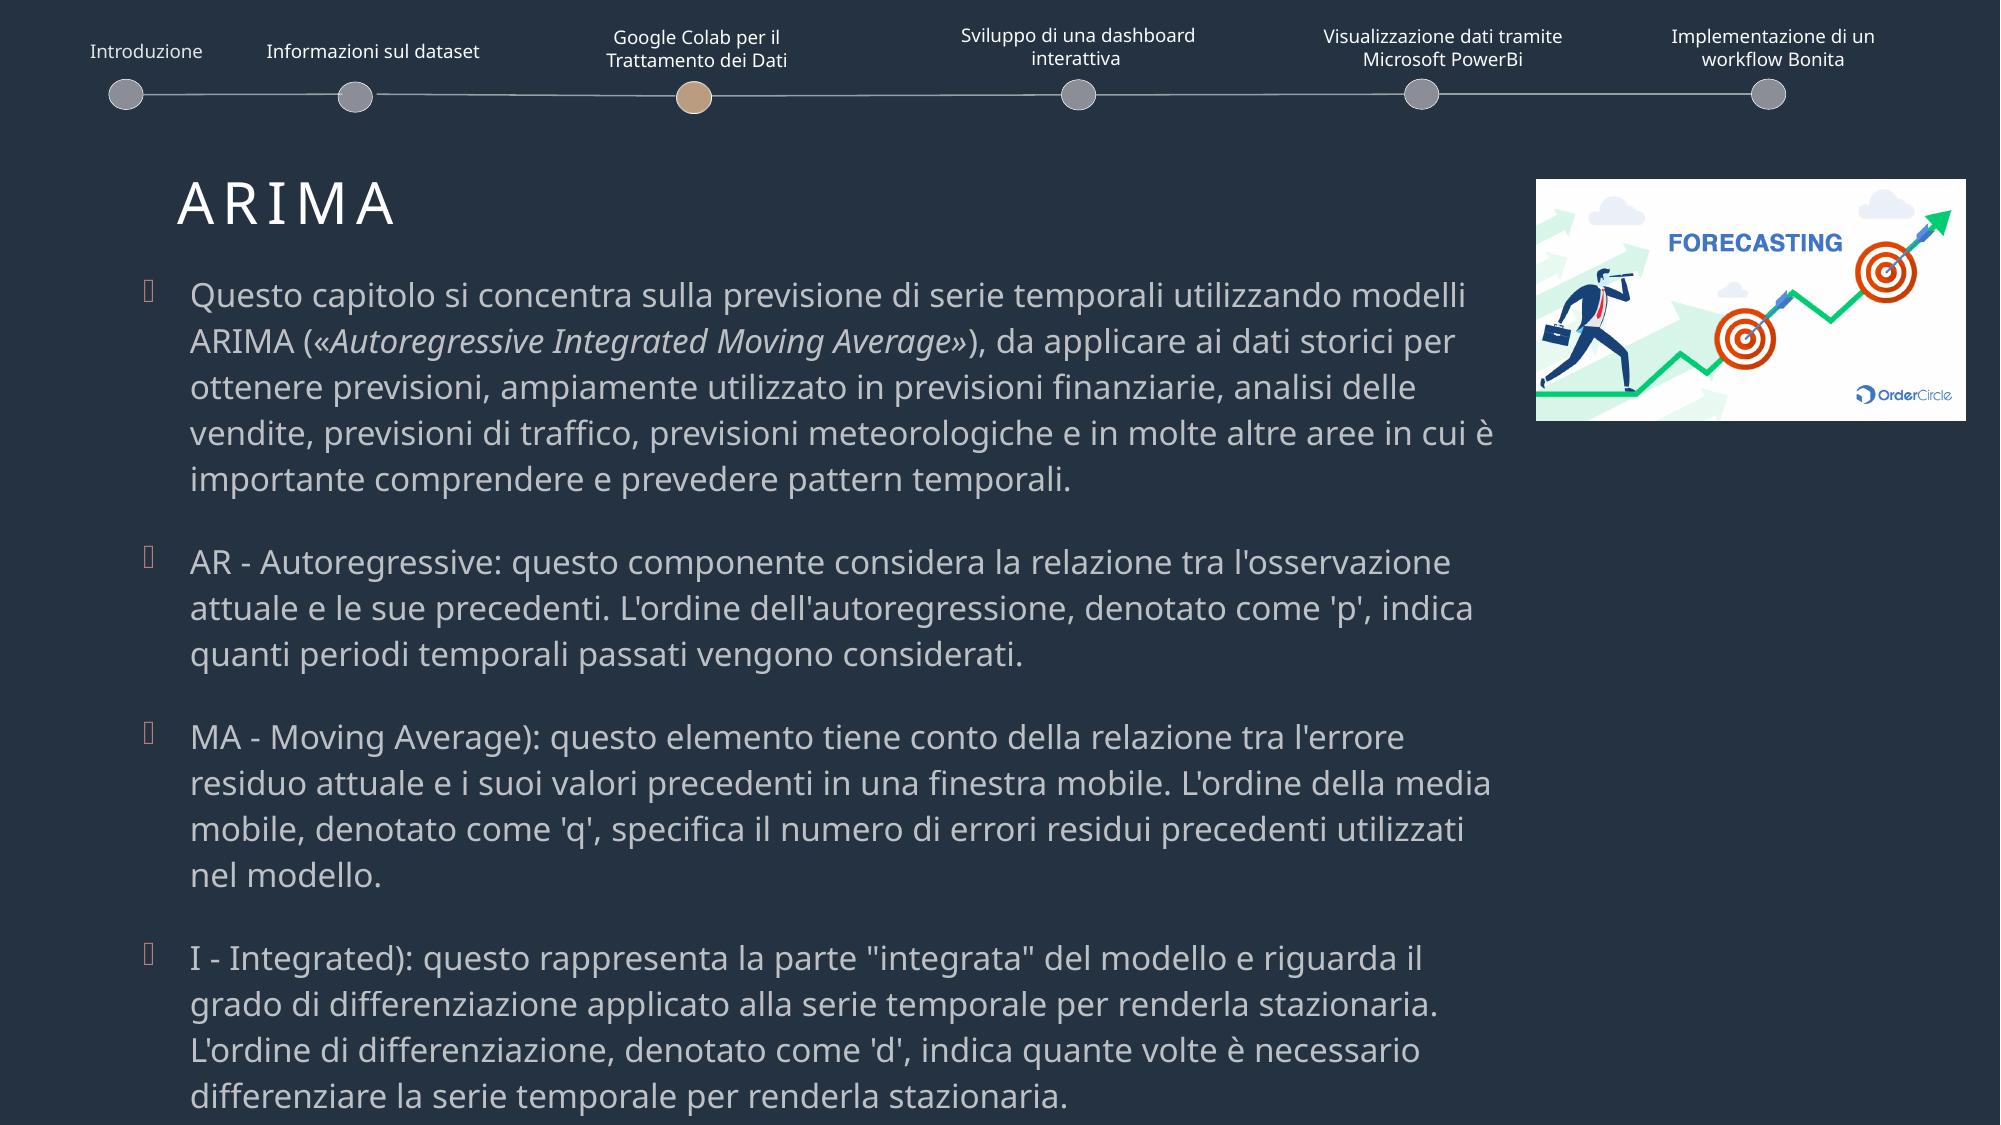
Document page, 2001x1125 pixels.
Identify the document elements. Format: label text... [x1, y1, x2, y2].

picture [676, 81, 712, 114]
picture [1536, 178, 1967, 421]
list Questo capitolo si concentra sulla previsione di serie temporali utilizzando modelli ARIMA («Autoregressive Integrated Moving Average»), da applicare ai dati storici per ottenere previsioni, ampiamente utilizzato in previsioni finanziarie, analisi delle vendite, previsioni di traffico, previsioni meteorologiche e in molte altre aree in cui è importante comprendere e prevedere pattern temporali. AR - Autoregressive: questo componente considera la relazione tra l'osservazione attuale e le sue precedenti. L'ordine dell'autoregressione, denotato come 'p', indica quanti periodi temporali passati vengono considerati. MA - Moving Average): questo elemento tiene conto della relazione tra l'errore residuo attuale e i suoi valori precedenti in una finestra mobile. L'ordine della media mobile, denotato come 'q', specifica il numero di errori residui precedenti utilizzati nel modello. I - Integrated): questo rappresenta la parte "integrata" del modello e riguarda il grado di differenziazione applicato alla serie temporale per renderla stazionaria. L'ordine di differenziazione, denotato come 'd', indica quante volte è necessario differenziare la serie temporale per renderla stazionaria. [143, 268, 1510, 1020]
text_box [50, 16, 1907, 111]
title arima [177, 165, 1822, 274]
